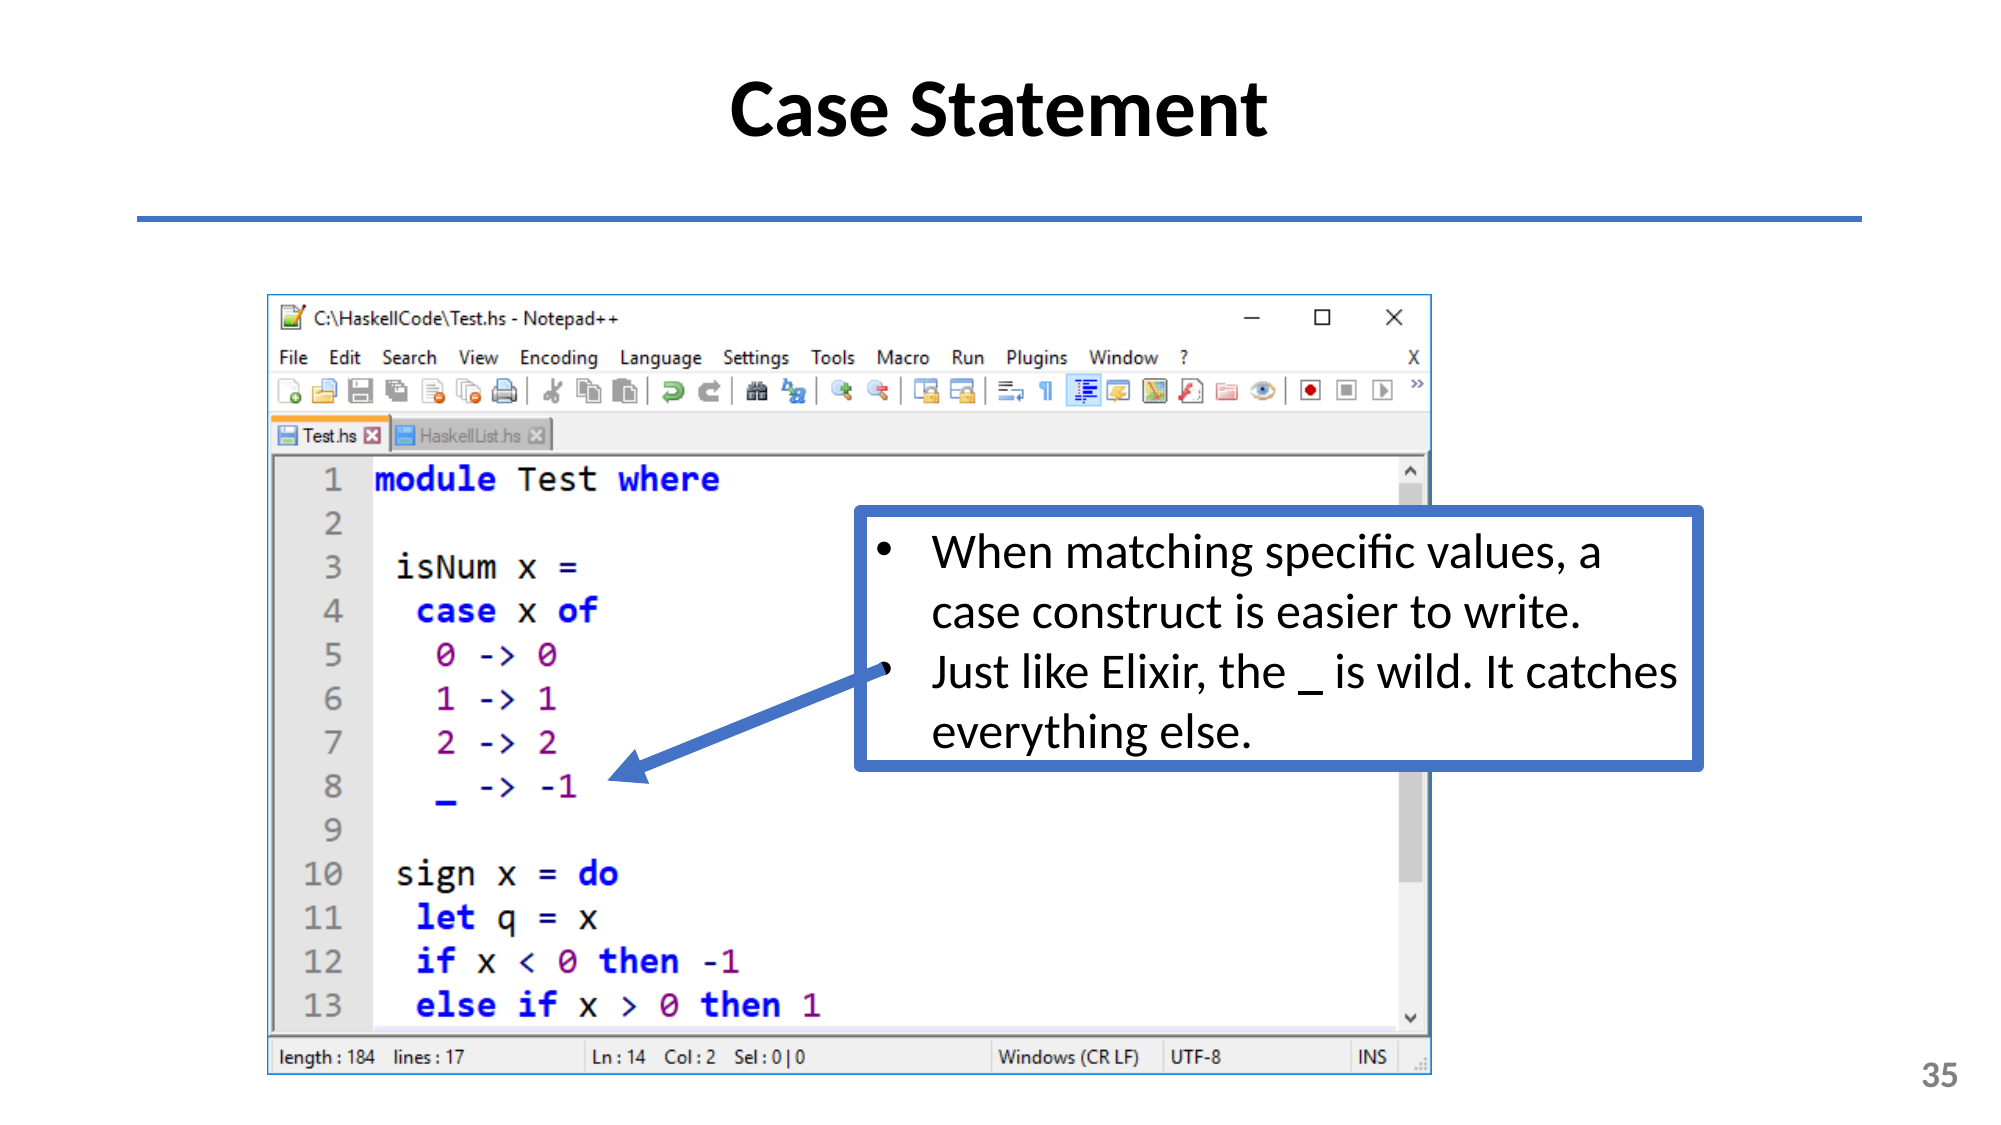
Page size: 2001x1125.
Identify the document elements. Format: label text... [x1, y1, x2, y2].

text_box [607, 668, 884, 781]
slide_number 35 [1524, 1042, 1975, 1103]
picture [267, 294, 1433, 1075]
text_box Case Statement [137, 1, 1863, 218]
text_box When matching specific values, a case construct is easier to write. Just like Elixir, the _ is wild. It catches everything else. [1433, 511, 1698, 766]
